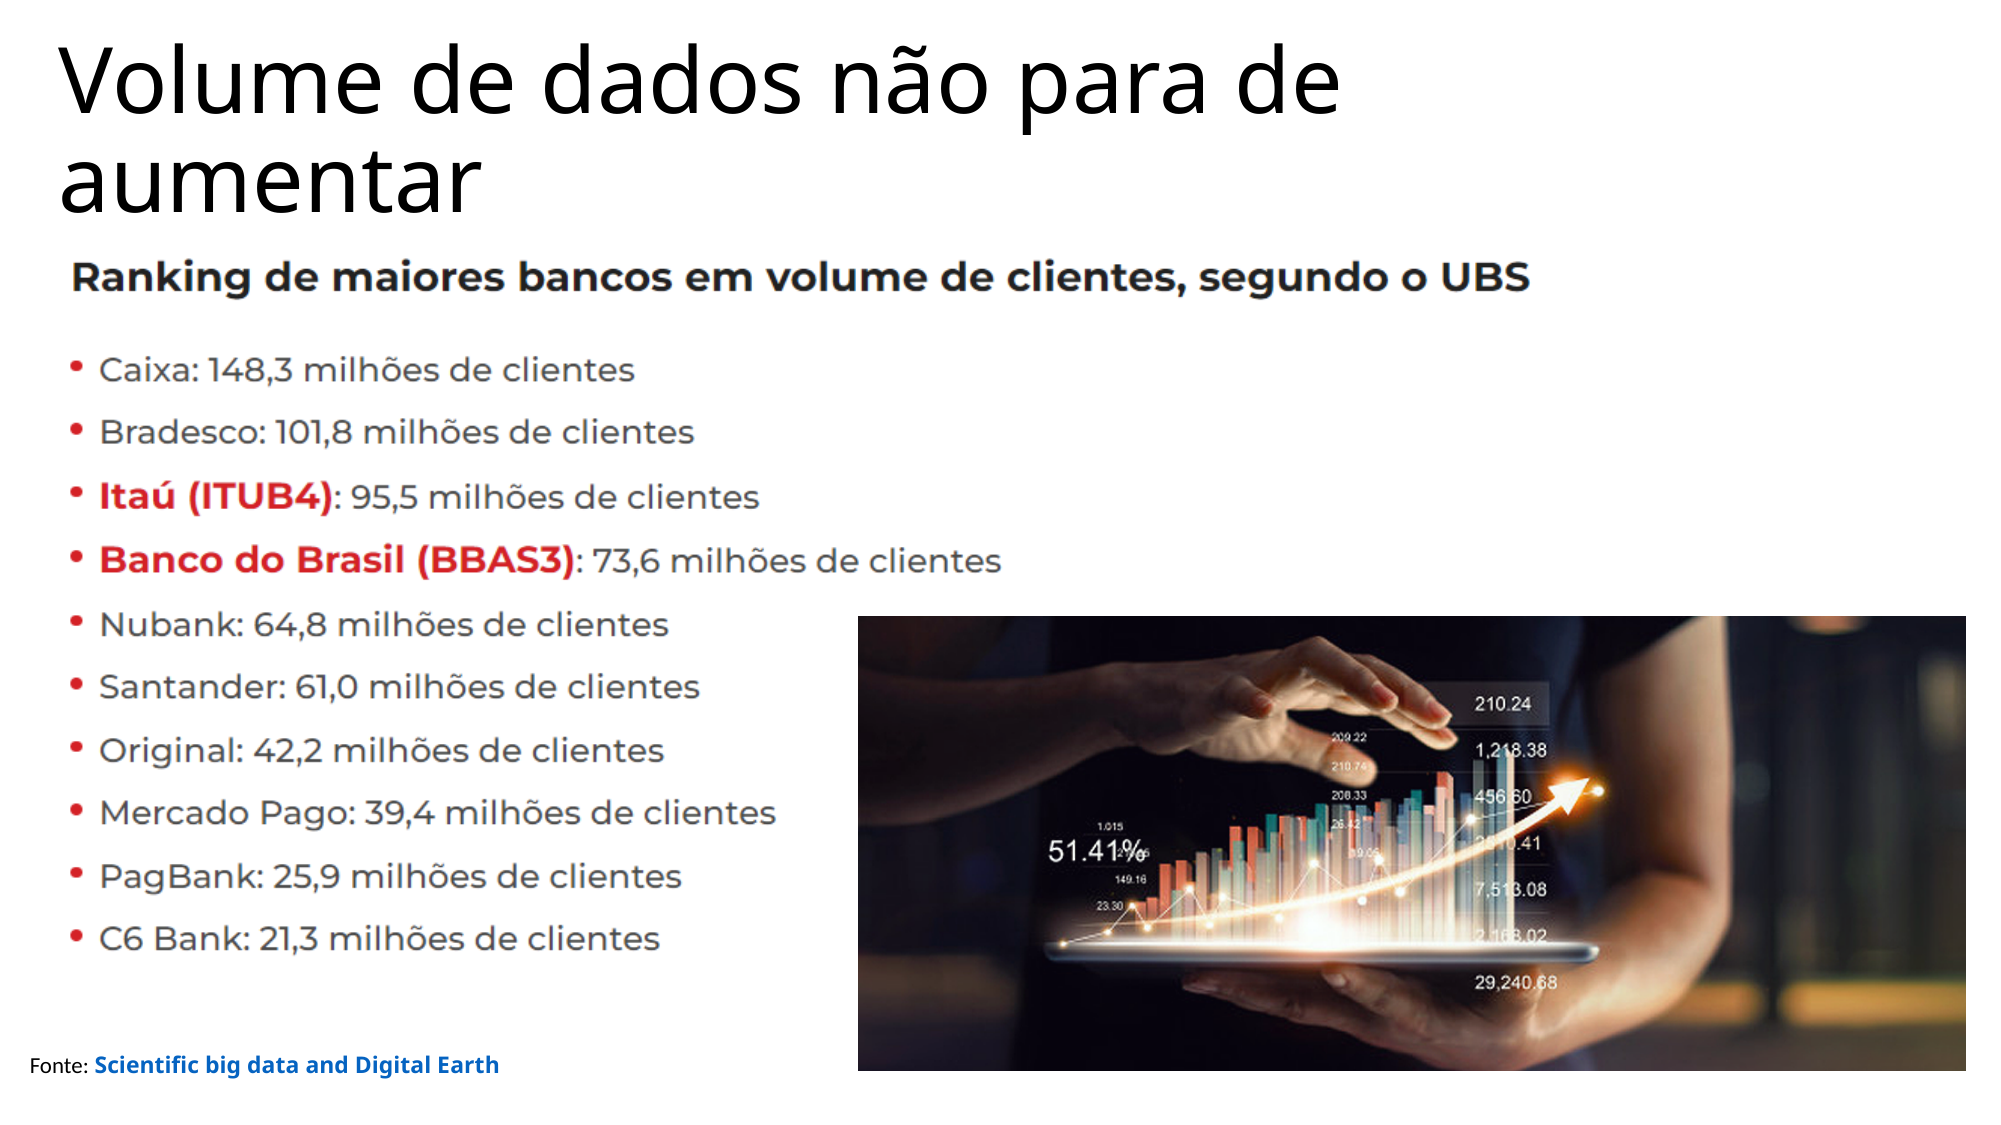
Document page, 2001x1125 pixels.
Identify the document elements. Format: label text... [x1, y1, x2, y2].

title Volume de dados não para de aumentar [44, 25, 1769, 243]
text_box Fonte: Scientific big data and Digital Earth [15, 1043, 516, 1090]
picture [48, 232, 1966, 1071]
